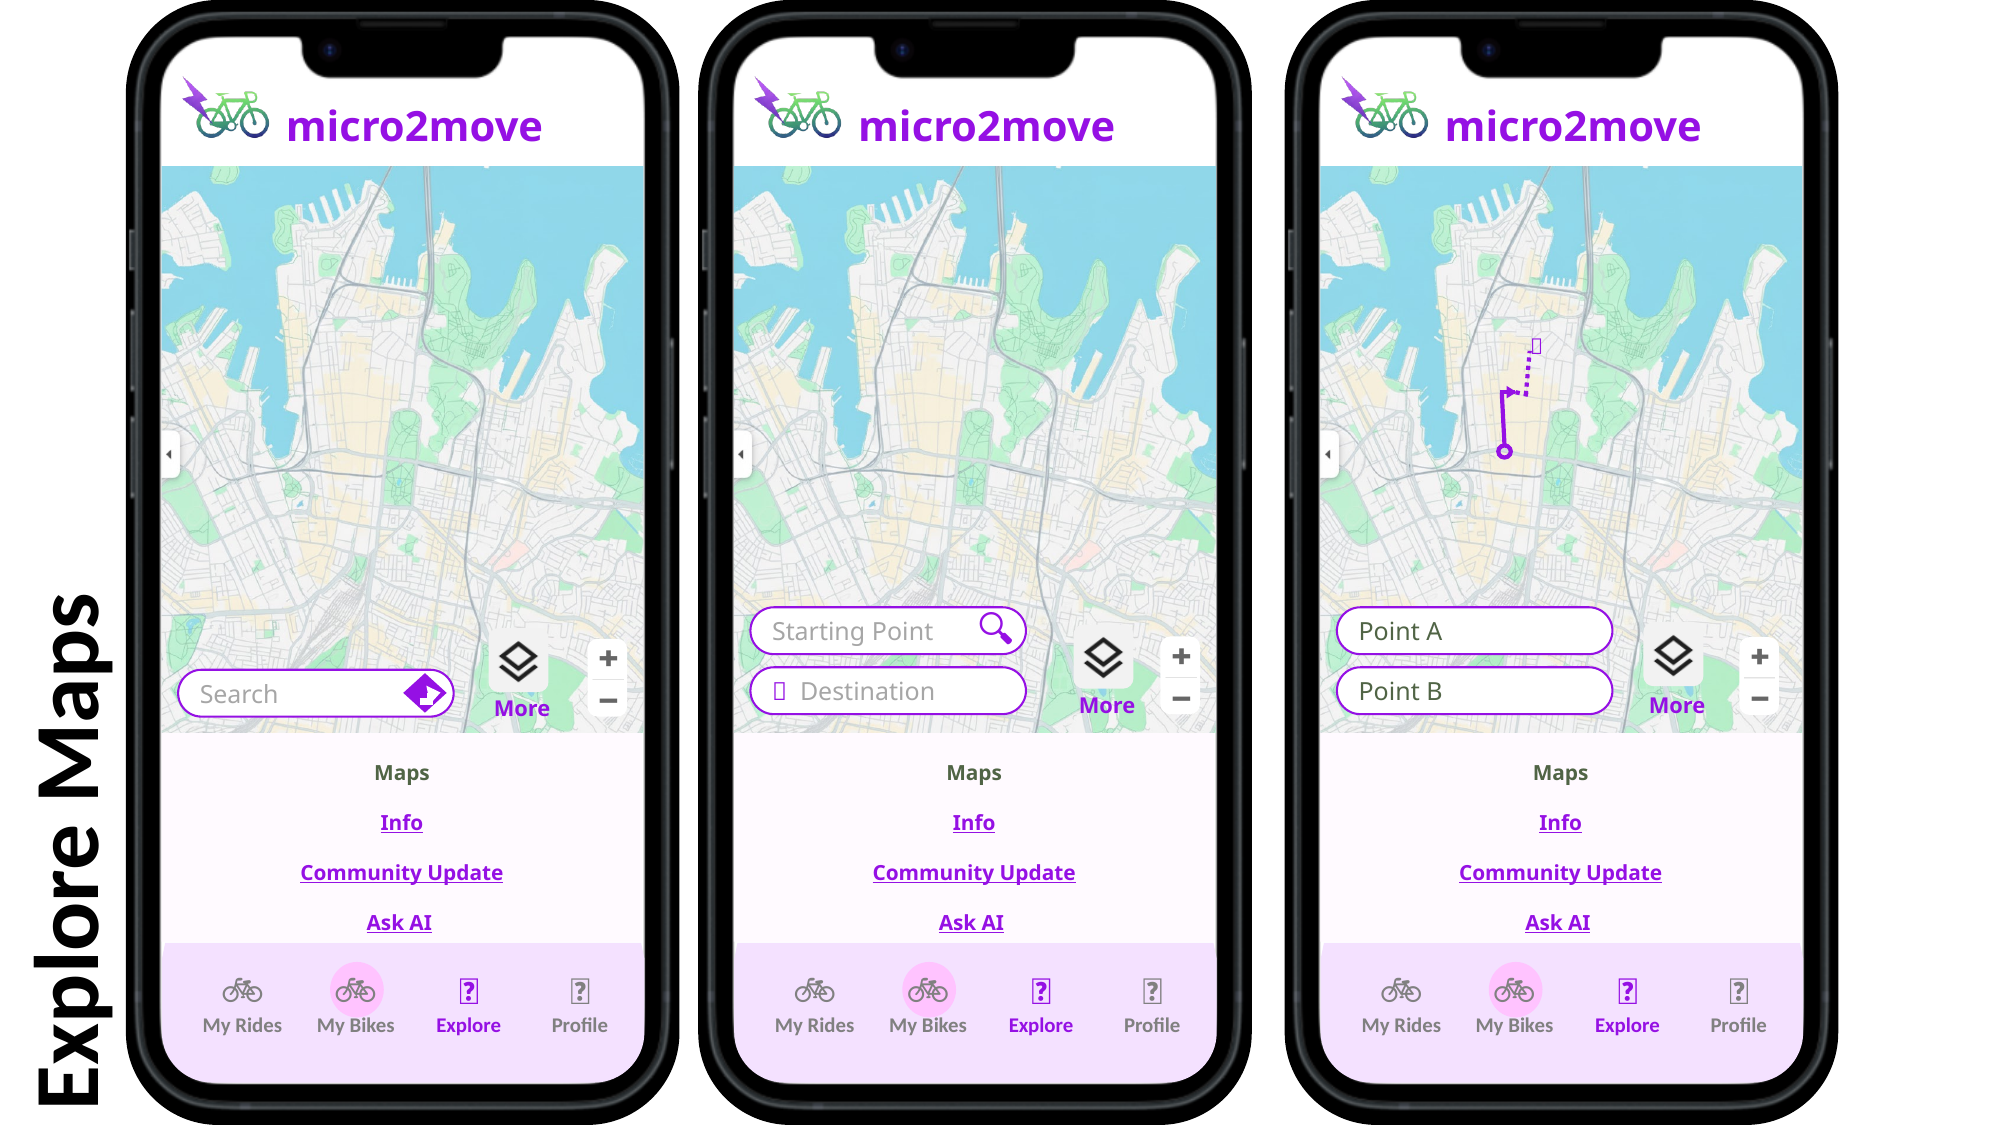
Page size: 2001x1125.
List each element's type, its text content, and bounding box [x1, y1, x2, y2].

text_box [1284, 0, 1839, 1125]
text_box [125, 0, 680, 1125]
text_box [1525, 350, 1530, 396]
picture [161, 45, 644, 733]
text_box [1501, 393, 1505, 448]
picture [1320, 45, 1803, 733]
picture [733, 45, 1216, 733]
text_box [698, 0, 1252, 1125]
text_box Explore Maps [0, 0, 125, 1125]
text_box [419, 692, 441, 702]
